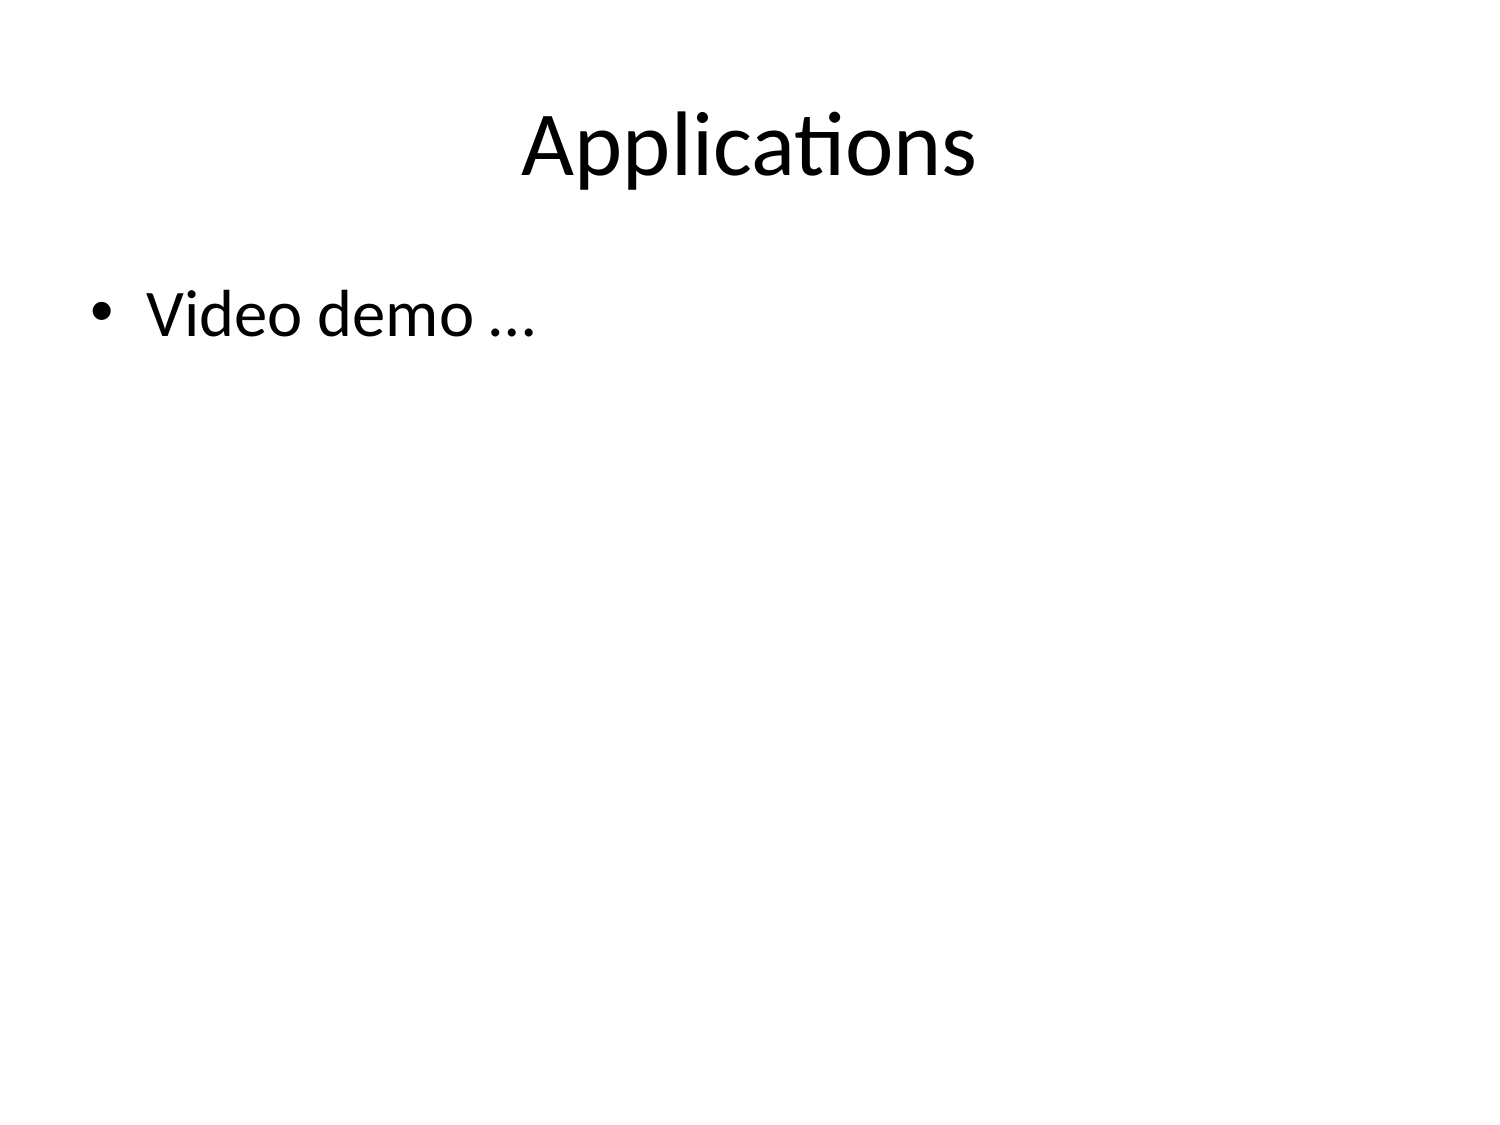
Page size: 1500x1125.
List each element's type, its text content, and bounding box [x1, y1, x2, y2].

title Applications [75, 45, 1425, 233]
list Video demo … [75, 262, 1425, 1005]
